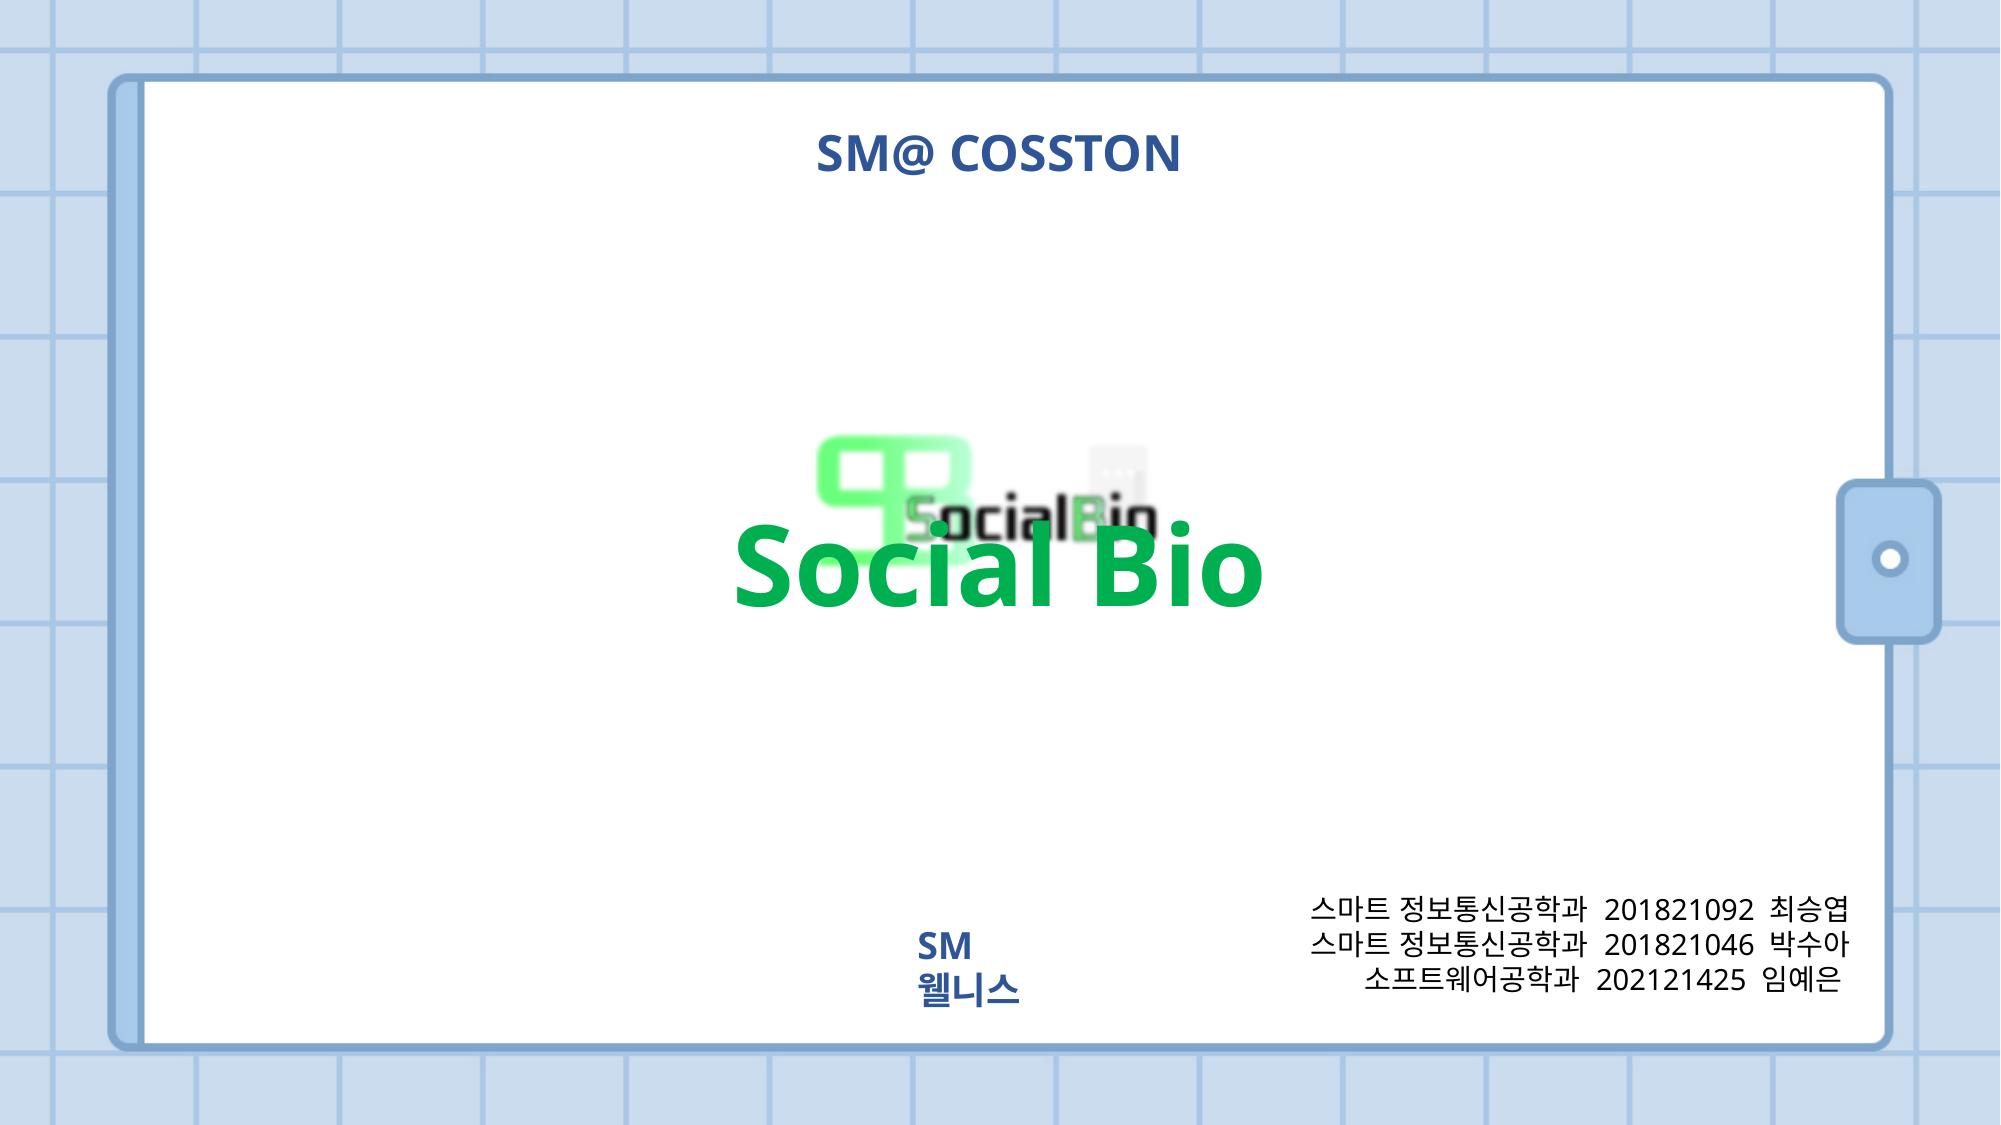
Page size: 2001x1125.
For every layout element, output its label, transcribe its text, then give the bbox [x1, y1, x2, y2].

text_box SM@ COSSTON [767, 114, 1232, 189]
text_box SM웰니스 [902, 914, 1098, 1020]
picture [0, 0, 2001, 1125]
text_box Social Bio [717, 486, 1283, 637]
text_box 스마트 정보통신공학과 201821092 최승엽 스마트 정보통신공학과 201821046 박수아 소프트웨어공학과 202121425 임예은 [1265, 884, 1866, 1004]
